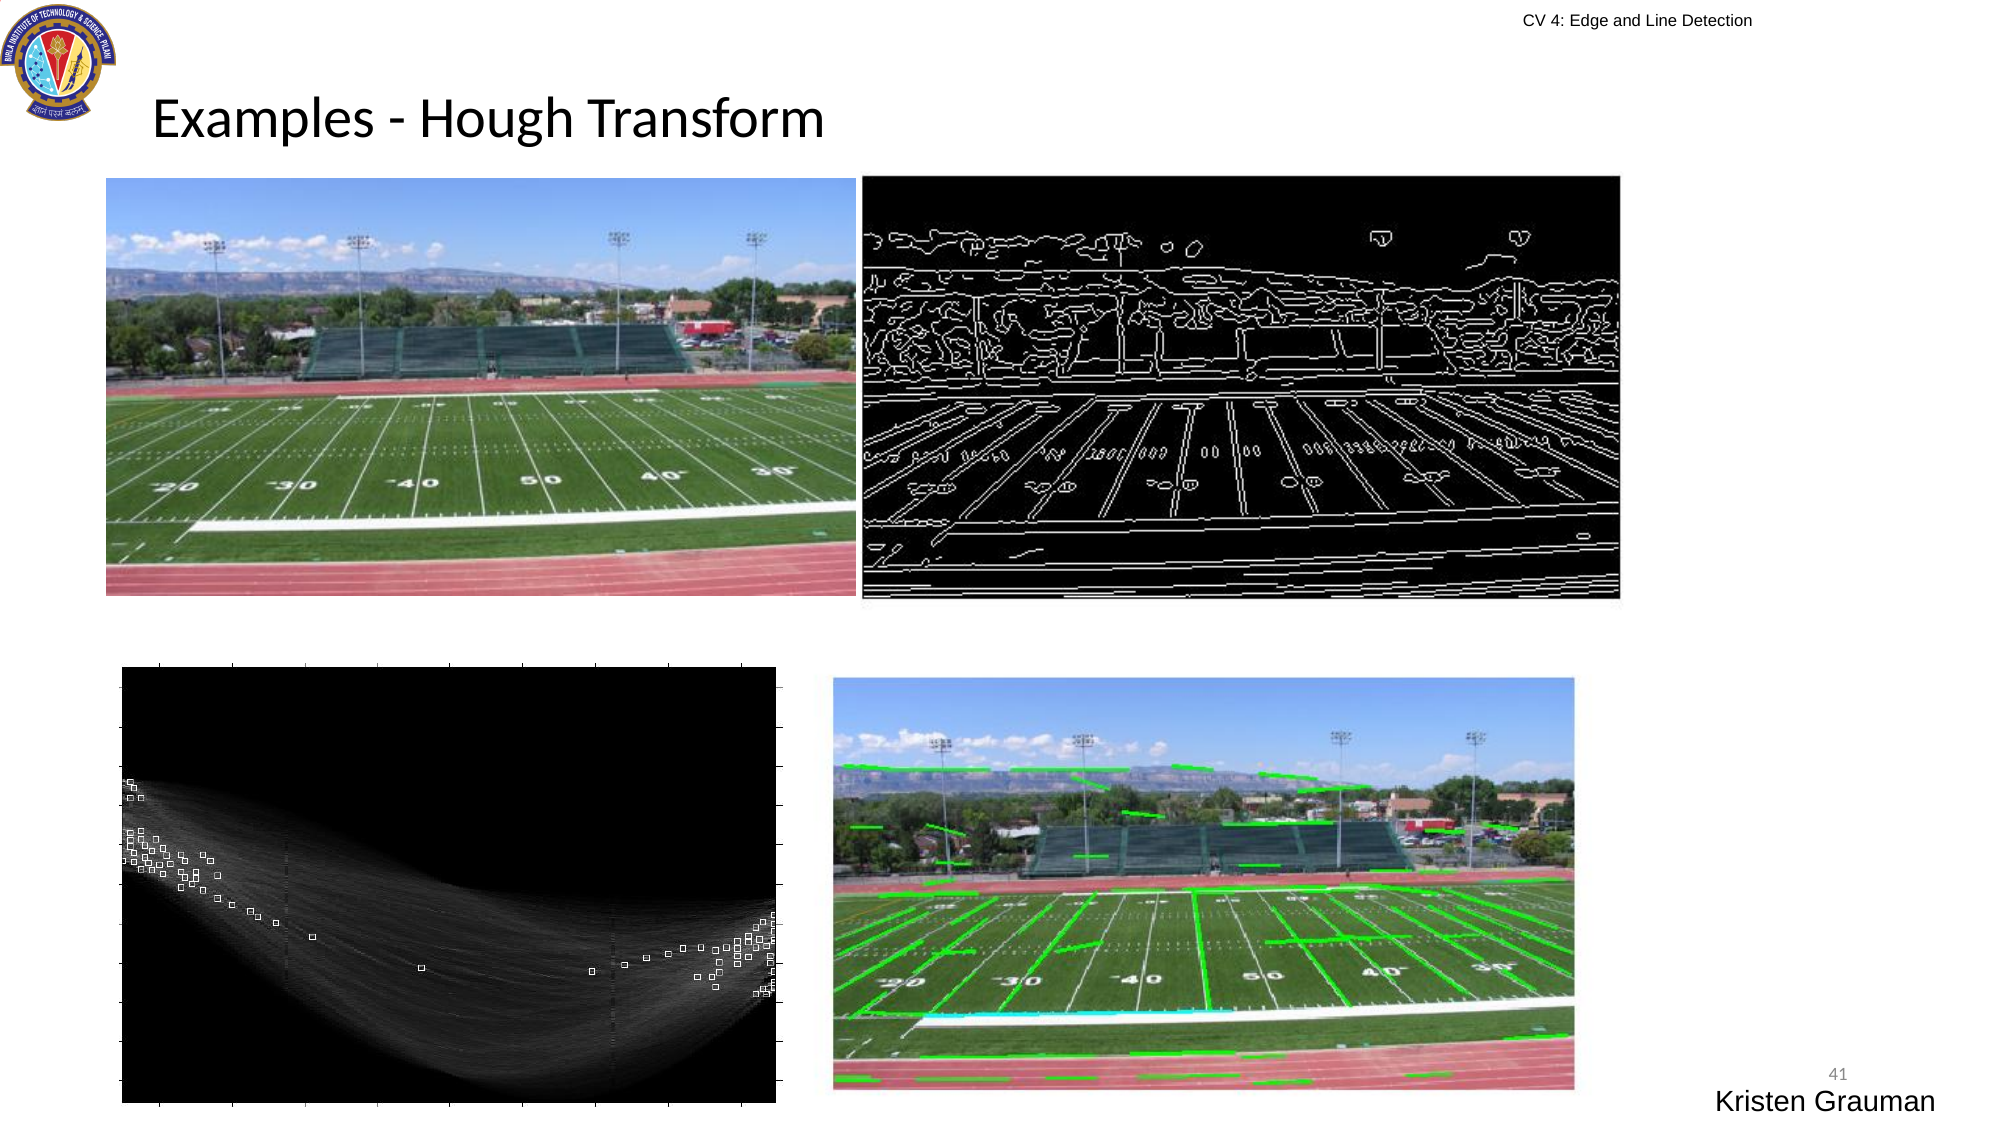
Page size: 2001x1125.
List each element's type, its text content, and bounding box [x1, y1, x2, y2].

picture [118, 662, 786, 1107]
picture [800, 662, 1601, 1101]
slide_number 41 [1604, 1042, 1863, 1103]
title Examples - Hough Transform [137, 34, 1811, 203]
picture [0, 4, 116, 121]
picture [105, 158, 1635, 616]
text_box Kristen Grauman [1699, 1074, 2000, 1125]
